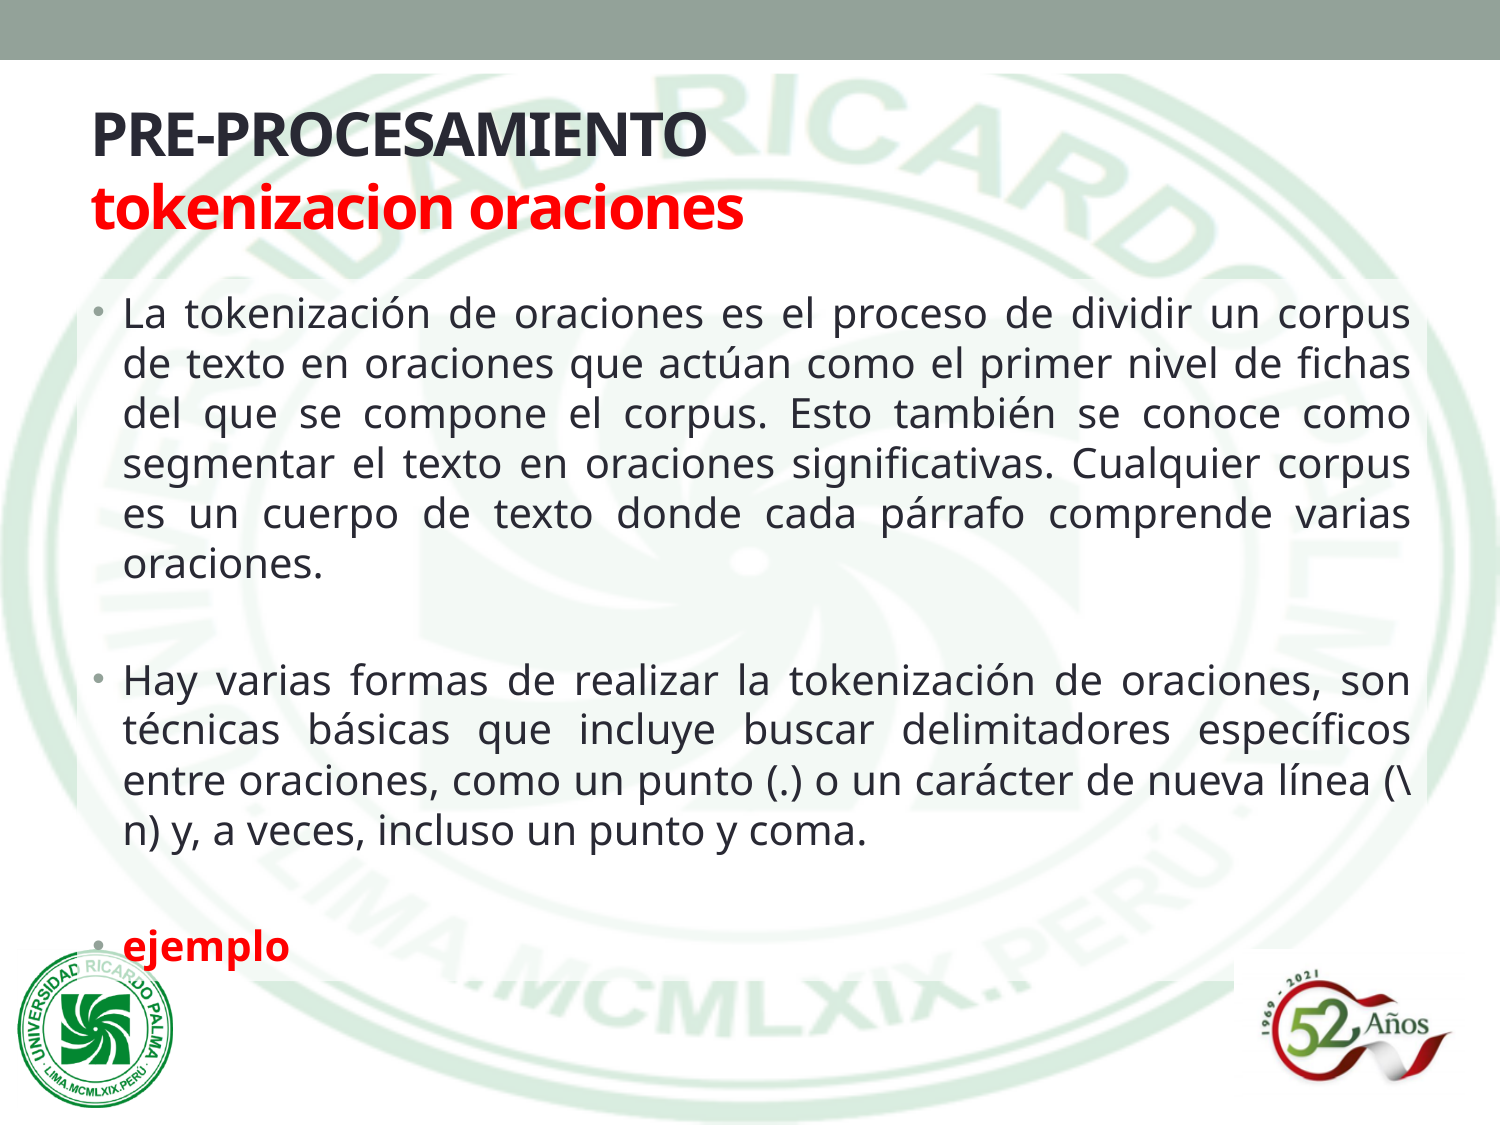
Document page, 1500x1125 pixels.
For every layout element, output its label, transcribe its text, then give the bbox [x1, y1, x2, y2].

picture [17, 949, 173, 1109]
title PRE-PROCESAMIENTO tokenizacion oraciones [75, 87, 1425, 250]
picture [1233, 949, 1465, 1106]
list La tokenización de oraciones es el proceso de dividir un corpus de texto en oraciones que actúan como el primer nivel de fichas del que se compone el corpus. Esto también se conoce como segmentar el texto en oraciones significativas. Cualquier corpus es un cuerpo de texto donde cada párrafo comprende varias oraciones. Hay varias formas de realizar la tokenización de oraciones, son técnicas básicas que incluye buscar delimitadores específicos entre oraciones, como un punto (.) o un carácter de nueva línea (\ n) y, a veces, incluso un punto y coma. ejemplo [77, 278, 1428, 982]
